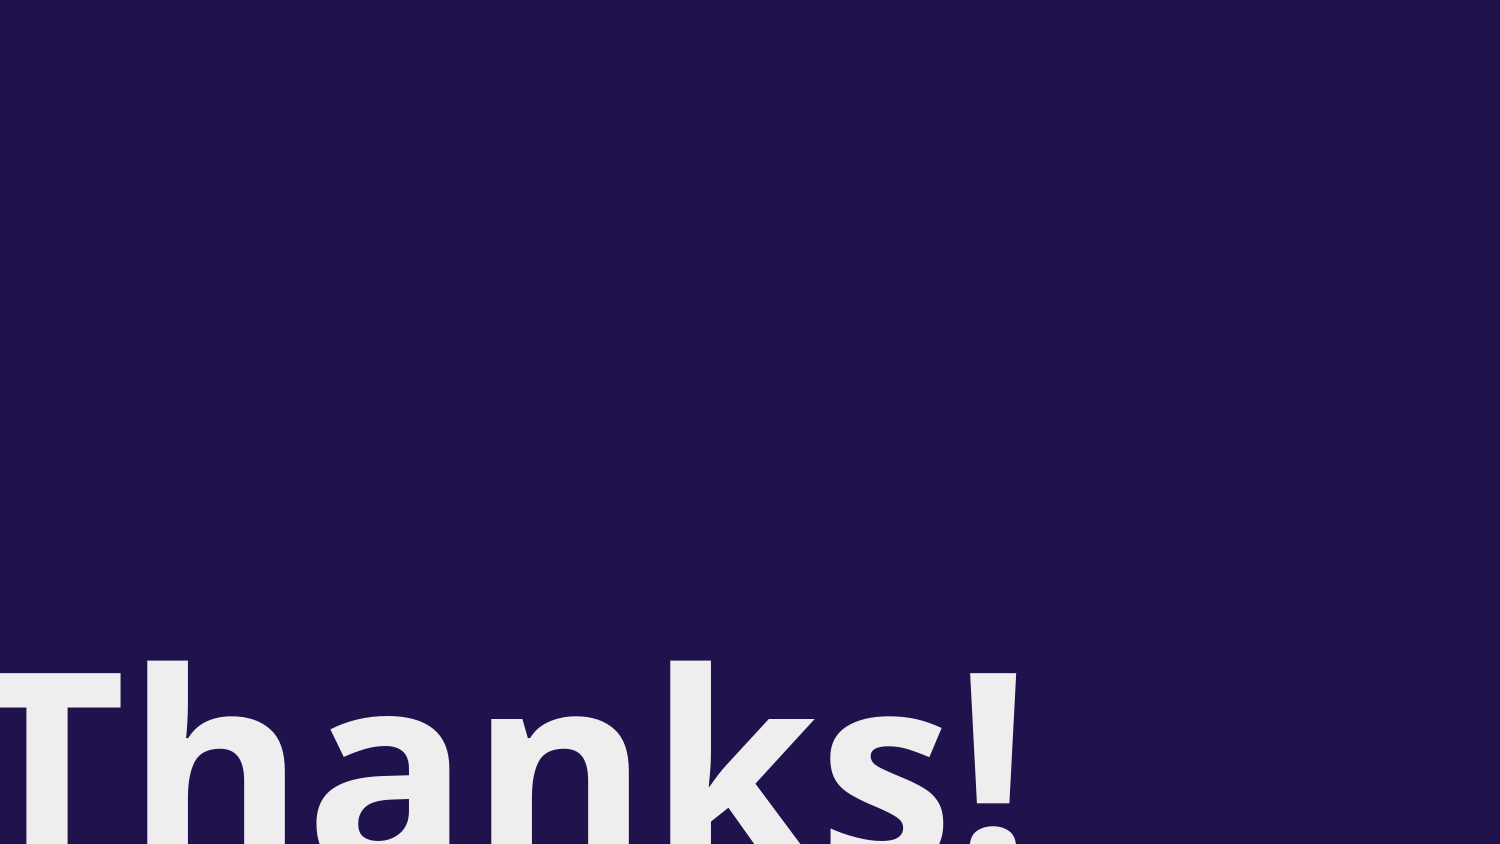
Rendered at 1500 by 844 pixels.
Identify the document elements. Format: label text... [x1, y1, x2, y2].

title Thanks! [0, 668, 1500, 844]
